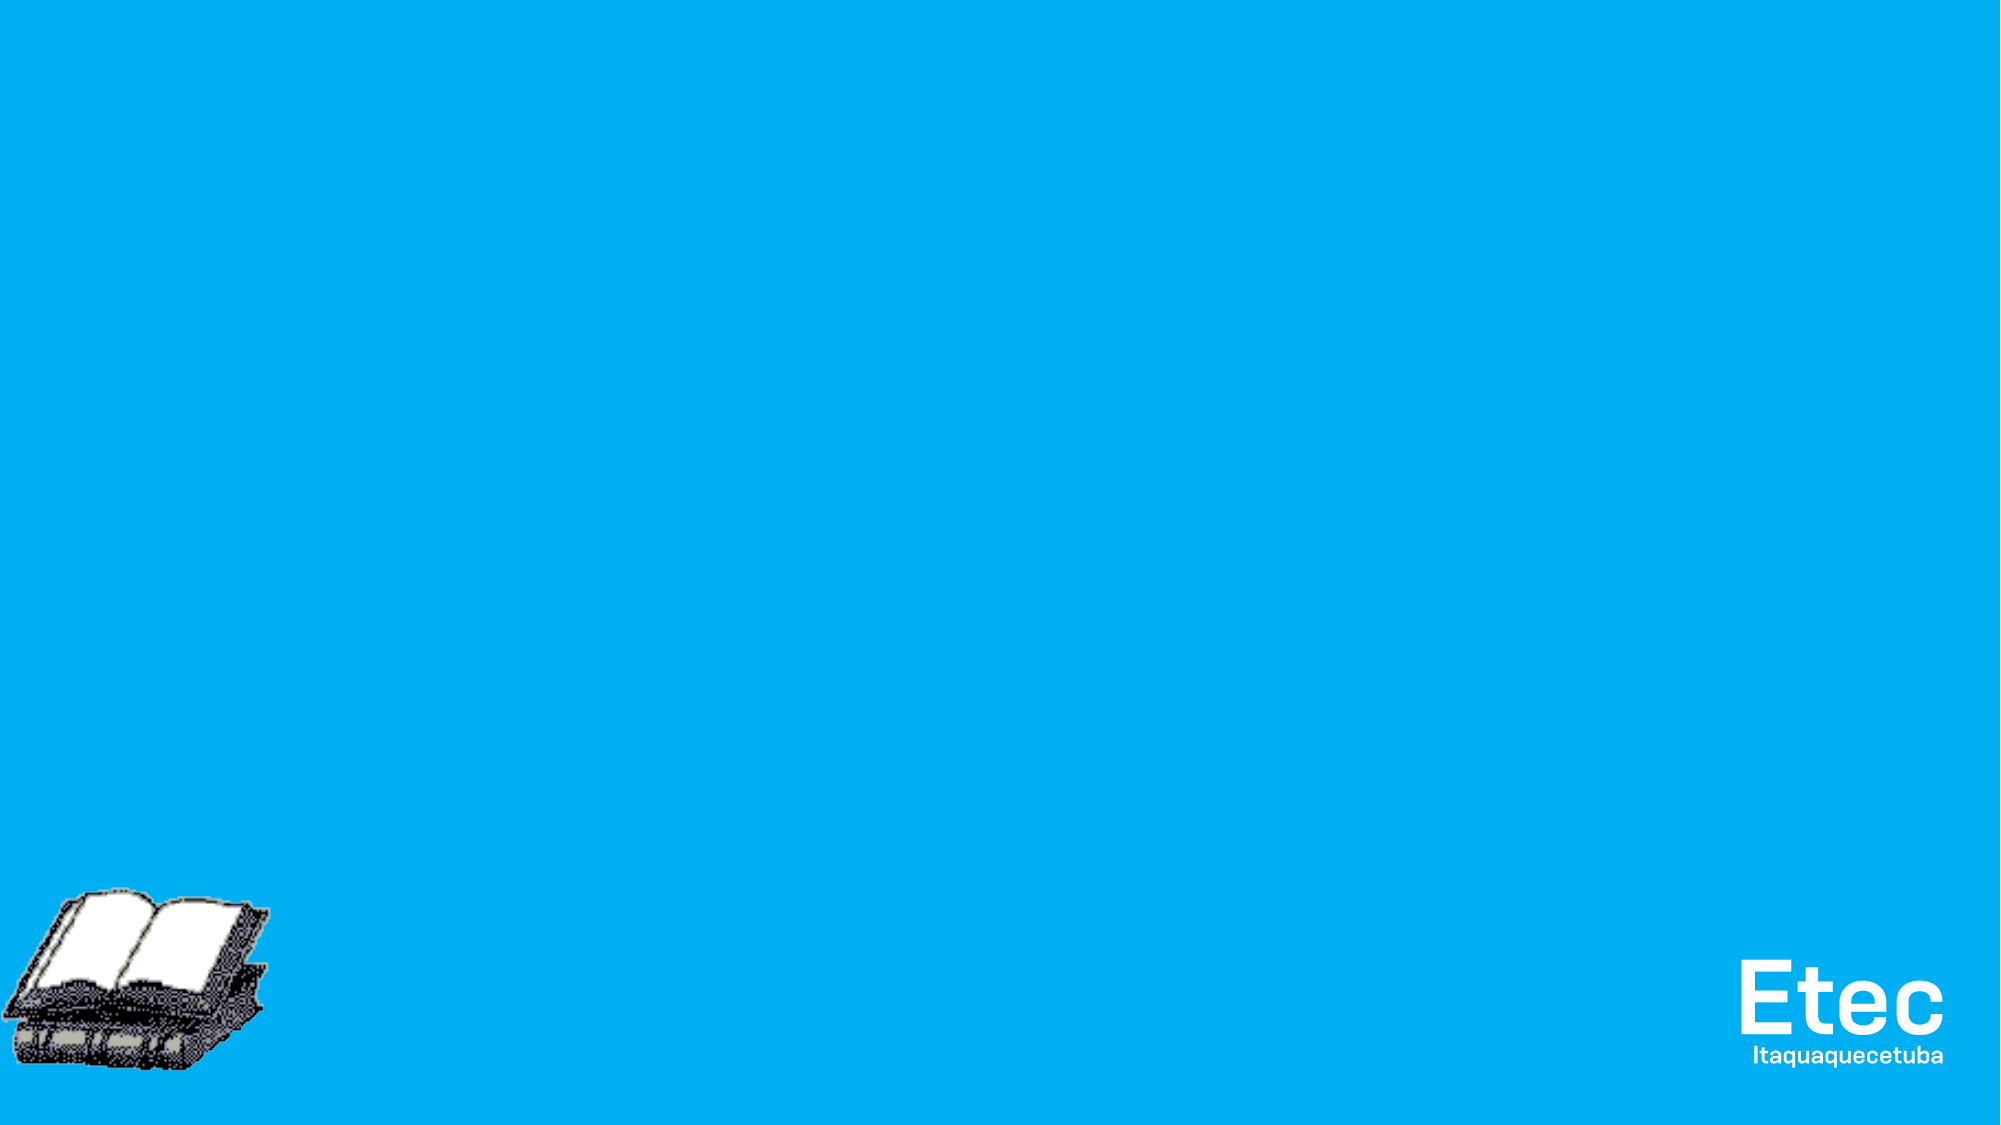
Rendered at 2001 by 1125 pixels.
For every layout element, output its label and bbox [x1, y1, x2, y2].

picture [1840, 1051, 1845, 1063]
picture [1826, 1051, 1832, 1063]
picture [1910, 1051, 1914, 1063]
picture [1881, 1052, 1891, 1061]
picture [1798, 968, 1832, 1034]
picture [1897, 981, 1942, 1034]
picture [1804, 1051, 1809, 1063]
picture [1846, 1051, 1850, 1063]
picture [1784, 1051, 1795, 1067]
picture [1761, 1048, 1768, 1063]
picture [1868, 1051, 1877, 1062]
picture [1799, 1051, 1803, 1063]
picture [1932, 1051, 1942, 1063]
picture [1904, 1051, 1909, 1063]
picture [1832, 1051, 1836, 1067]
picture [1812, 1052, 1822, 1063]
picture [1771, 1052, 1781, 1063]
picture [1742, 960, 1791, 1034]
picture [1840, 981, 1886, 1034]
picture [1894, 1048, 1901, 1063]
picture [2, 888, 270, 1070]
picture [1918, 1046, 1929, 1063]
picture [1854, 1052, 1864, 1063]
